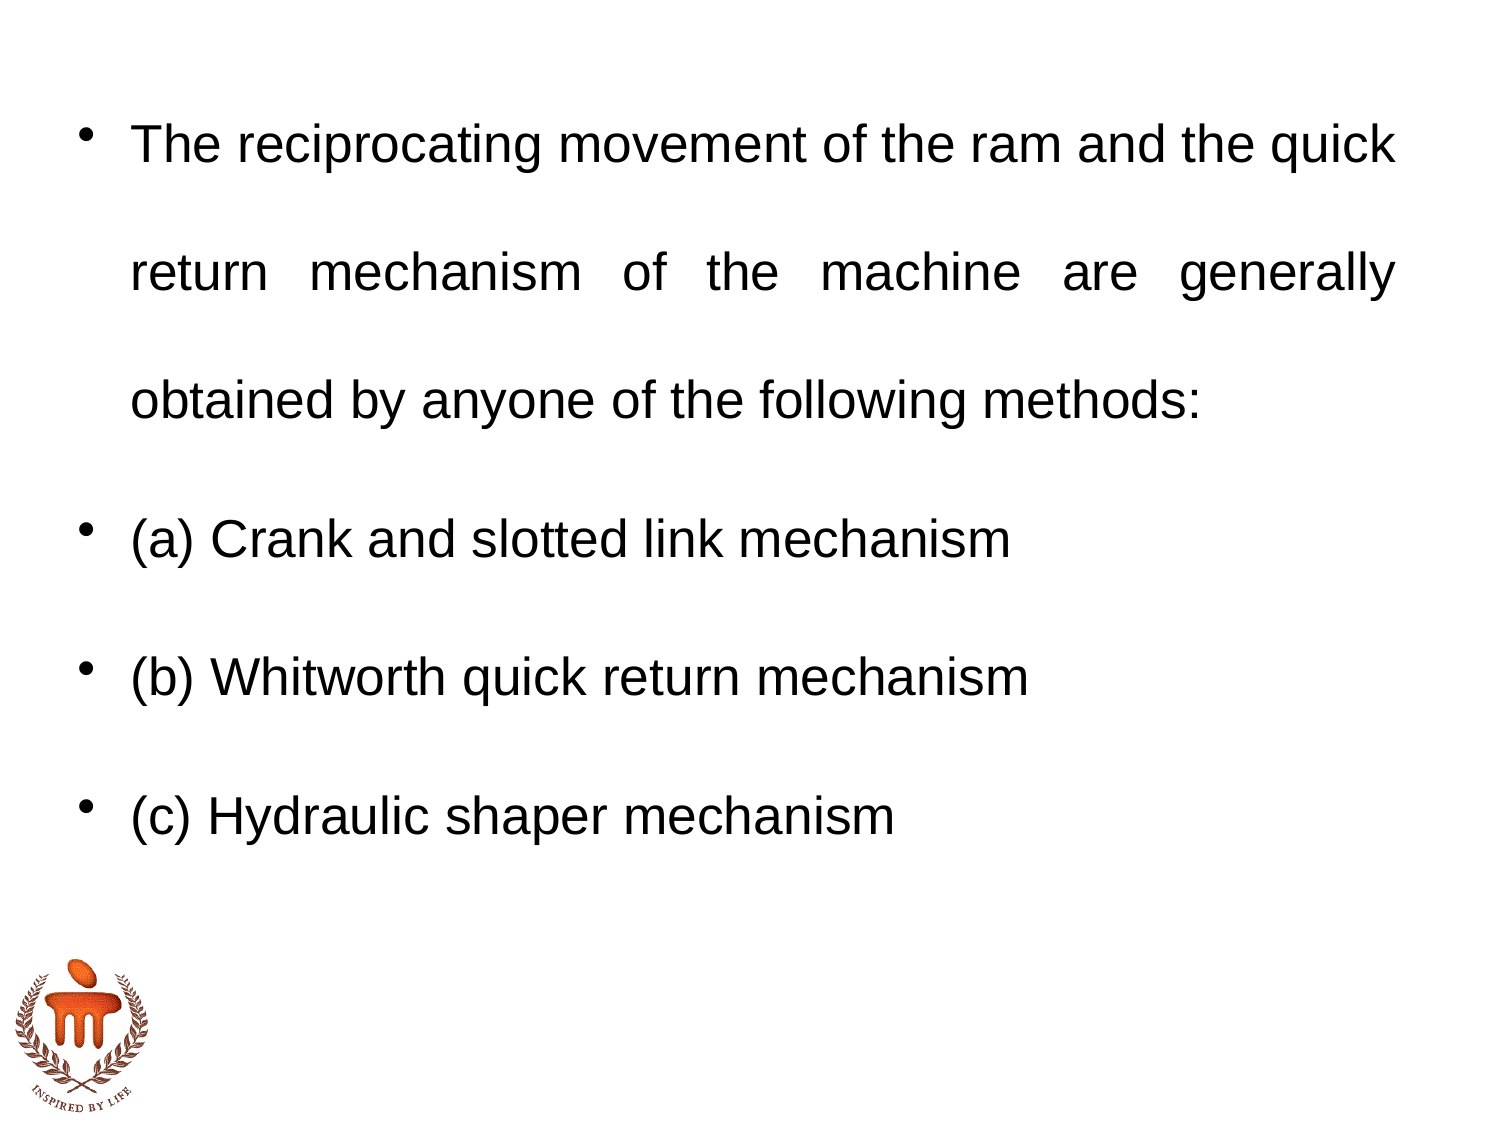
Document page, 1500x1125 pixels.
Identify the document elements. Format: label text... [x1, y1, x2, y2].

picture [0, 952, 157, 1118]
list The reciprocating movement of the ram and the quick return mechanism of the machine are generally obtained by anyone of the following methods: (a) Crank and slotted link mechanism (b) Whitworth quick return mechanism (c) Hydraulic shaper mechanism [62, 37, 1413, 988]
